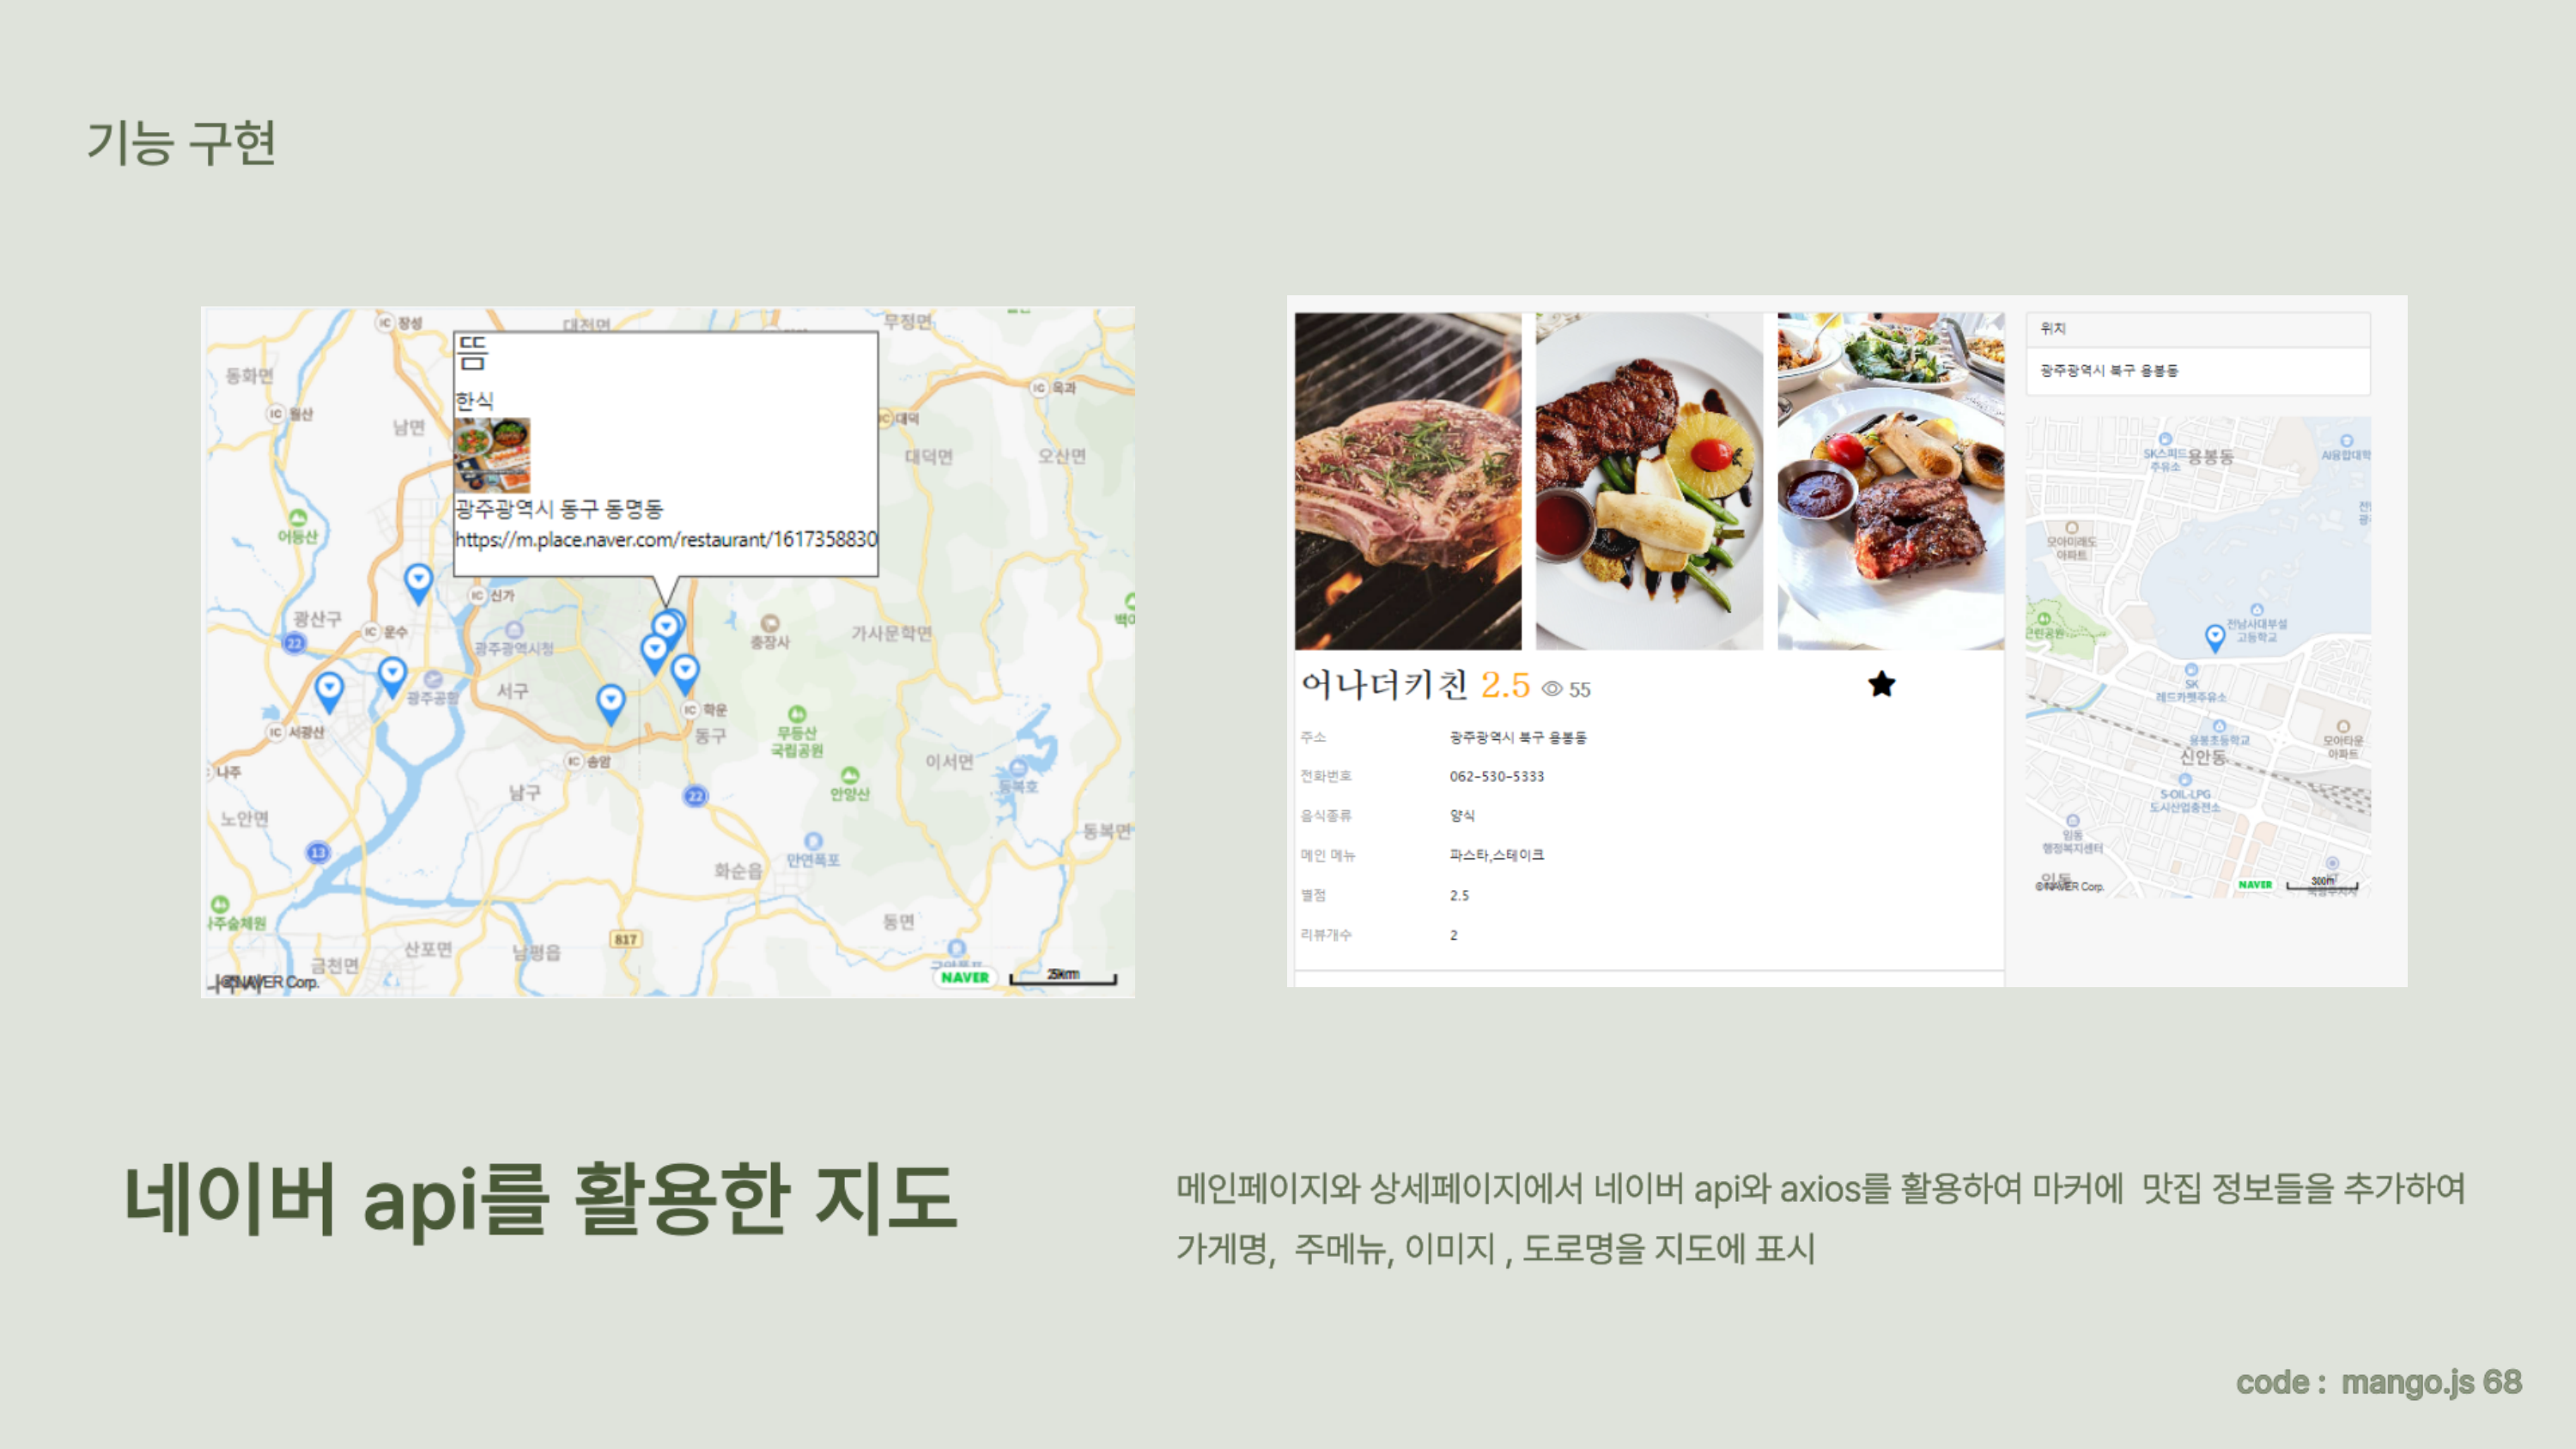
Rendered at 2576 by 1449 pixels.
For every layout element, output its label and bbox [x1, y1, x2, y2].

text_box [201, 306, 1135, 999]
picture [1171, 1158, 2562, 1440]
picture [111, 1131, 995, 1284]
picture [78, 100, 302, 205]
text_box [1287, 294, 2408, 987]
